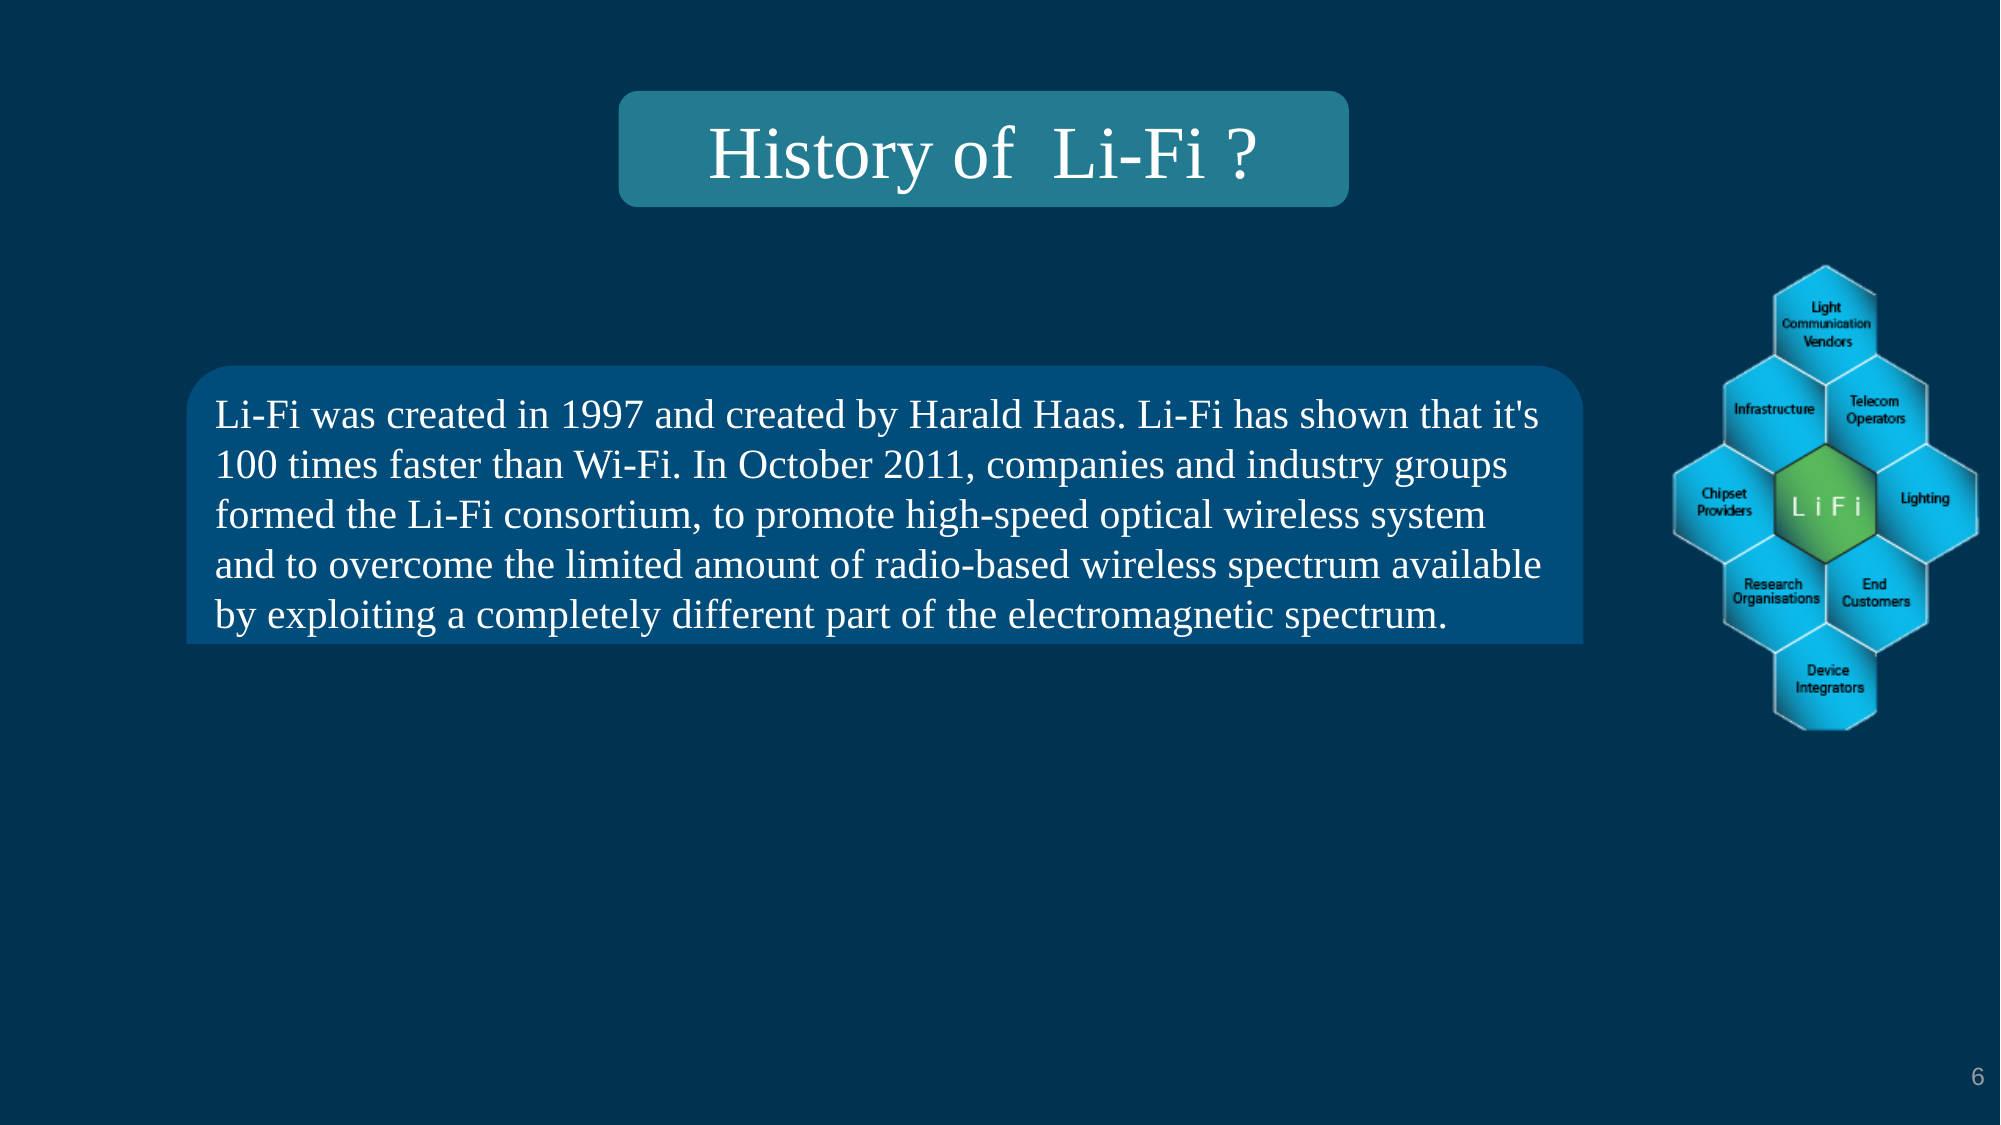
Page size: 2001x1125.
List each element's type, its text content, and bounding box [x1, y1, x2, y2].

picture [1620, 167, 2000, 793]
text_box History of Li-Fi ? [618, 90, 1349, 208]
text_box Li-Fi was created in 1997 and created by Harald Haas. Li-Fi has shown that it's 100 times faster than Wi-Fi. In October 2011, companies and industry groups formed the Li-Fi consortium, to promote high-speed optical wireless system and to overcome the limited amount of radio-based wireless spectrum available by exploiting a completely different part of the electromagnetic spectrum. [186, 365, 1584, 645]
slide_number 6 [1583, 1037, 2000, 1113]
